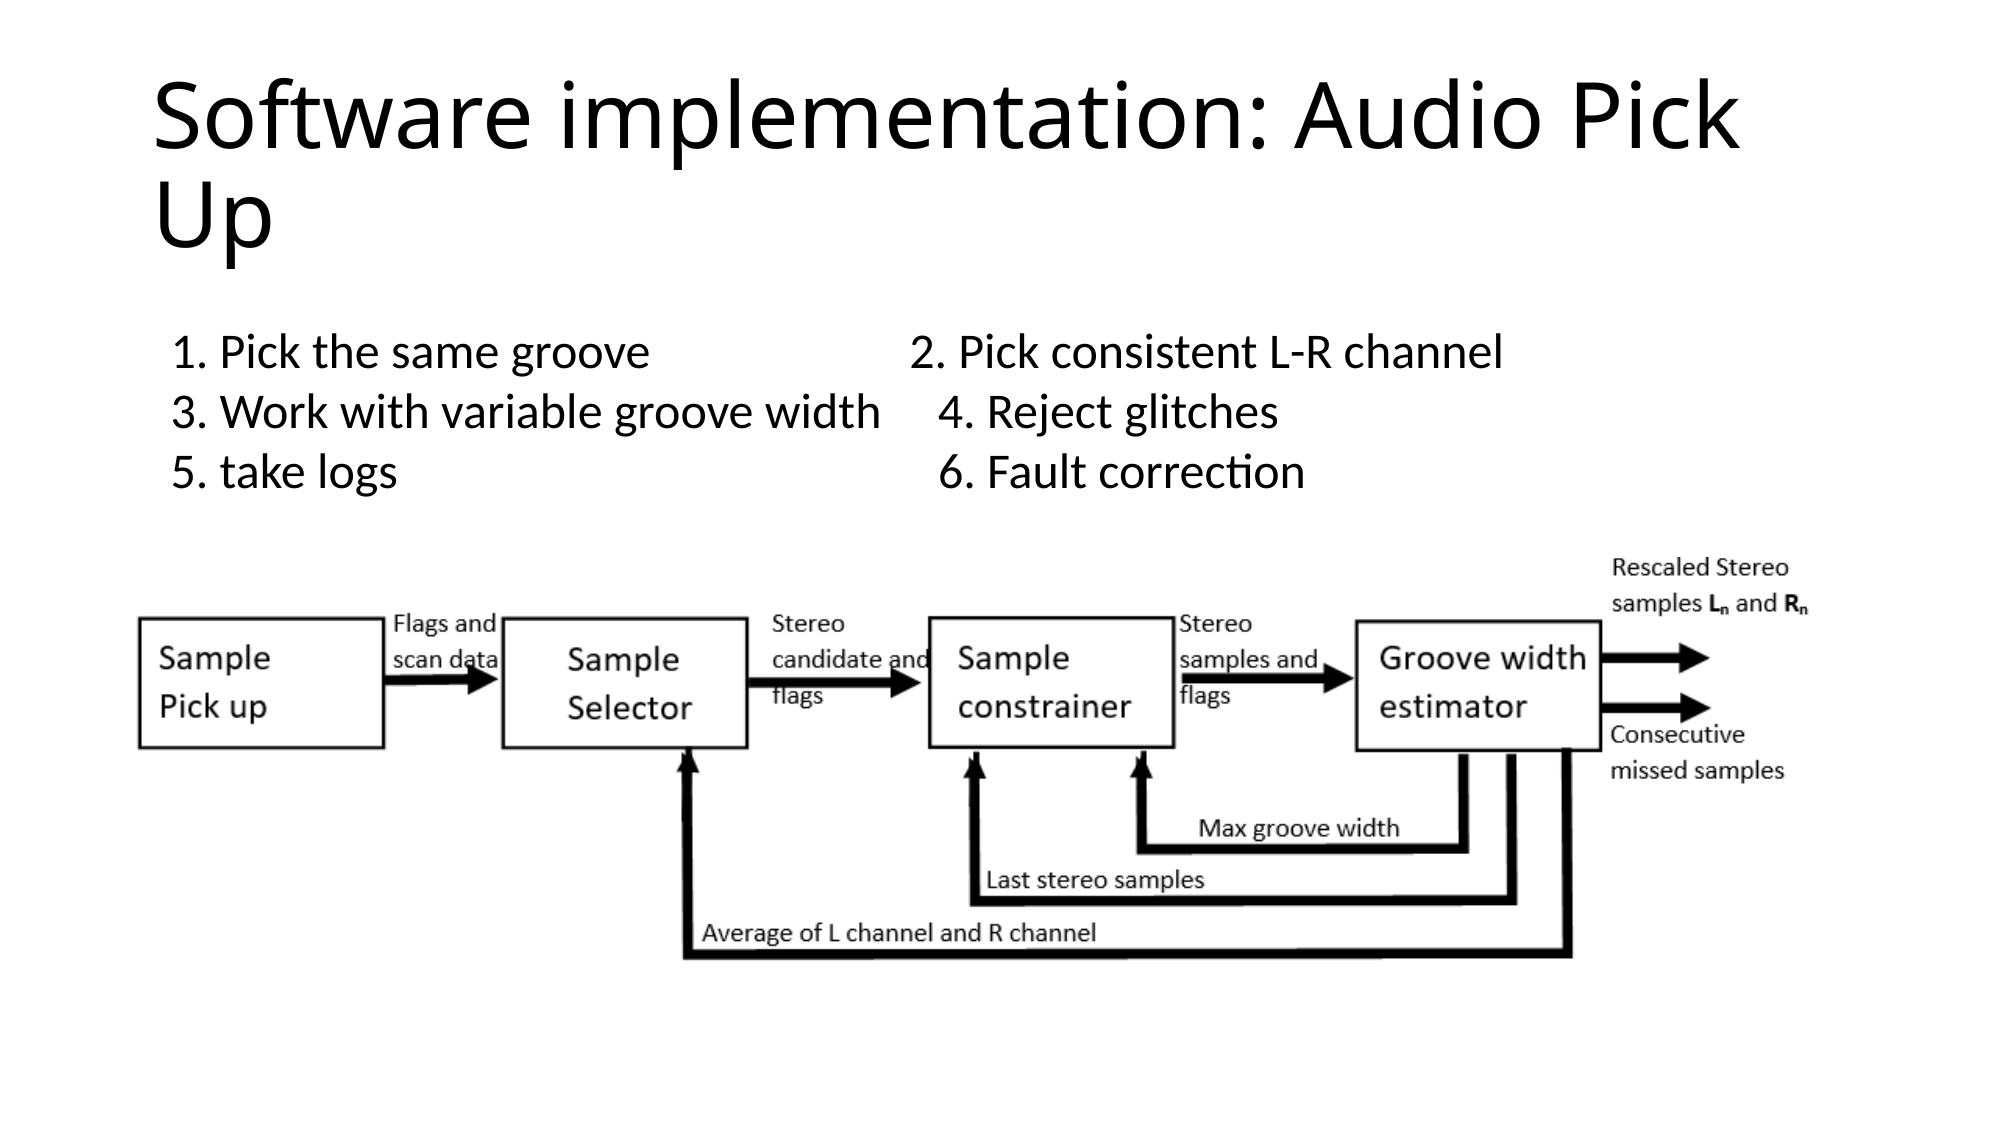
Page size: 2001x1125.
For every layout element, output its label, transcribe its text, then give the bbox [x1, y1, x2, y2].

text_box 1. Pick the same groove 2. Pick consistent L-R channel 3. Work with variable groove width 4. Reject glitches 5. take logs 6. Fault correction [155, 310, 1881, 506]
title Software implementation: Audio Pick Up [137, 59, 1863, 278]
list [95, 557, 1821, 990]
